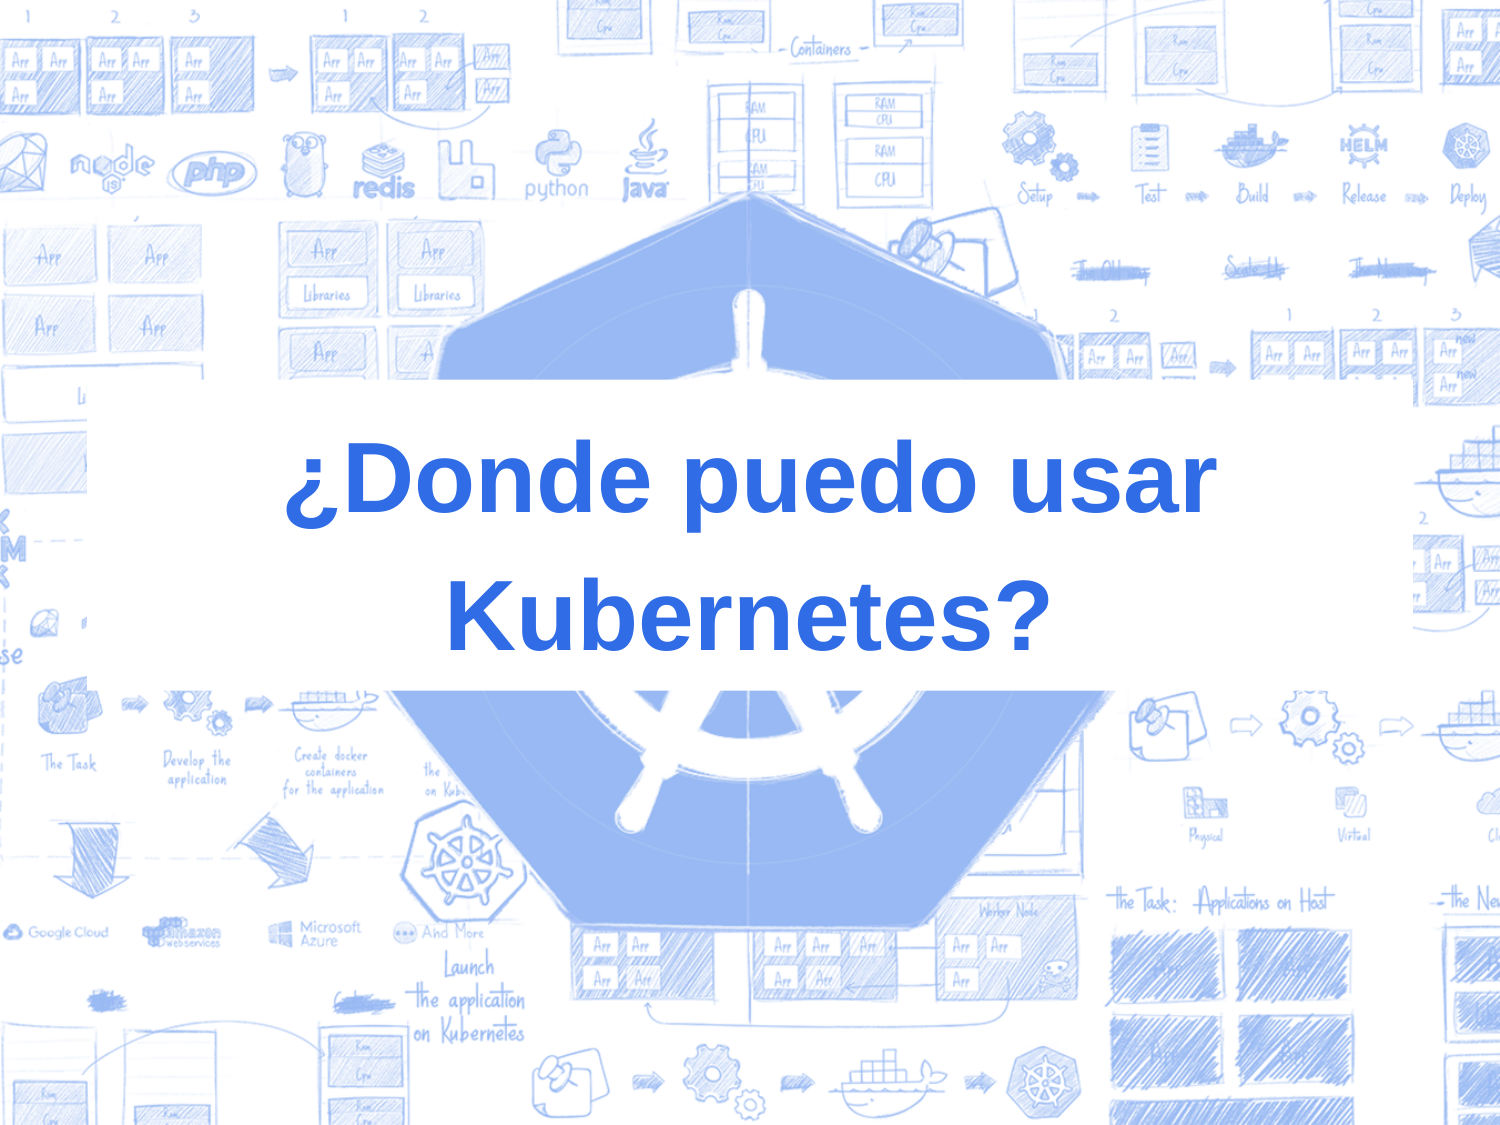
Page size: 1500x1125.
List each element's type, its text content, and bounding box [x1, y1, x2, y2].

title ¿Donde puedo usar Kubernetes? [87, 379, 1413, 691]
